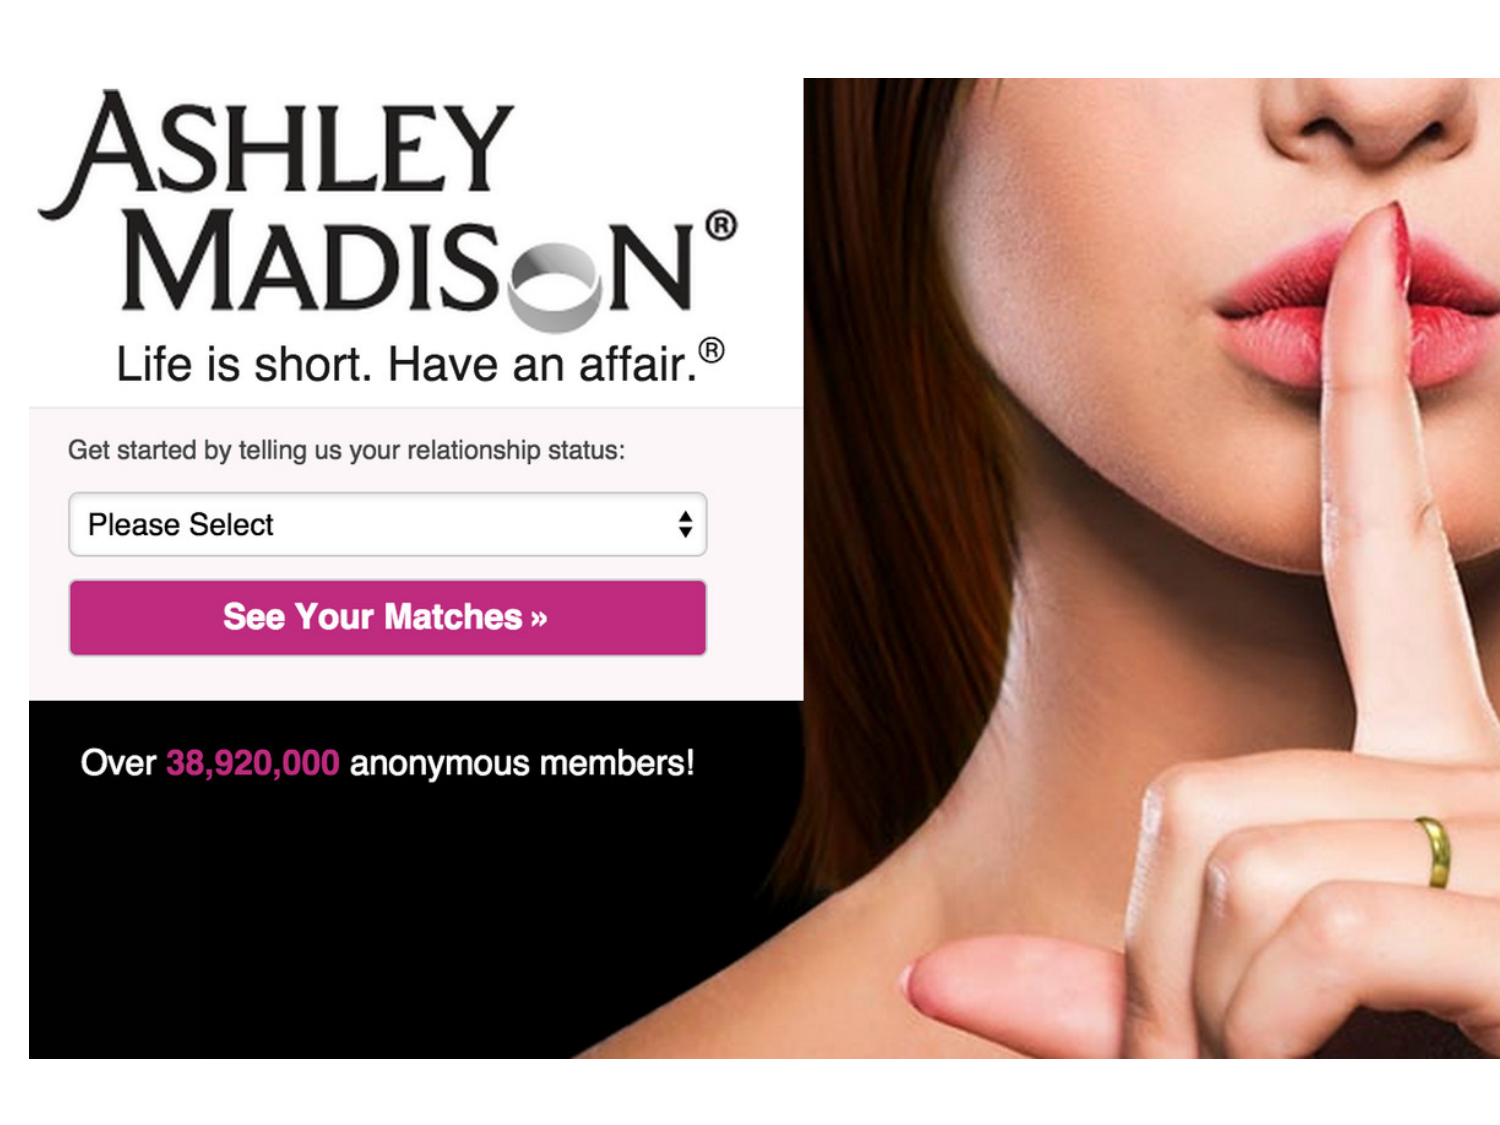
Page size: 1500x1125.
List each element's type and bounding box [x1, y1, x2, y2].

picture [29, 78, 1500, 1059]
